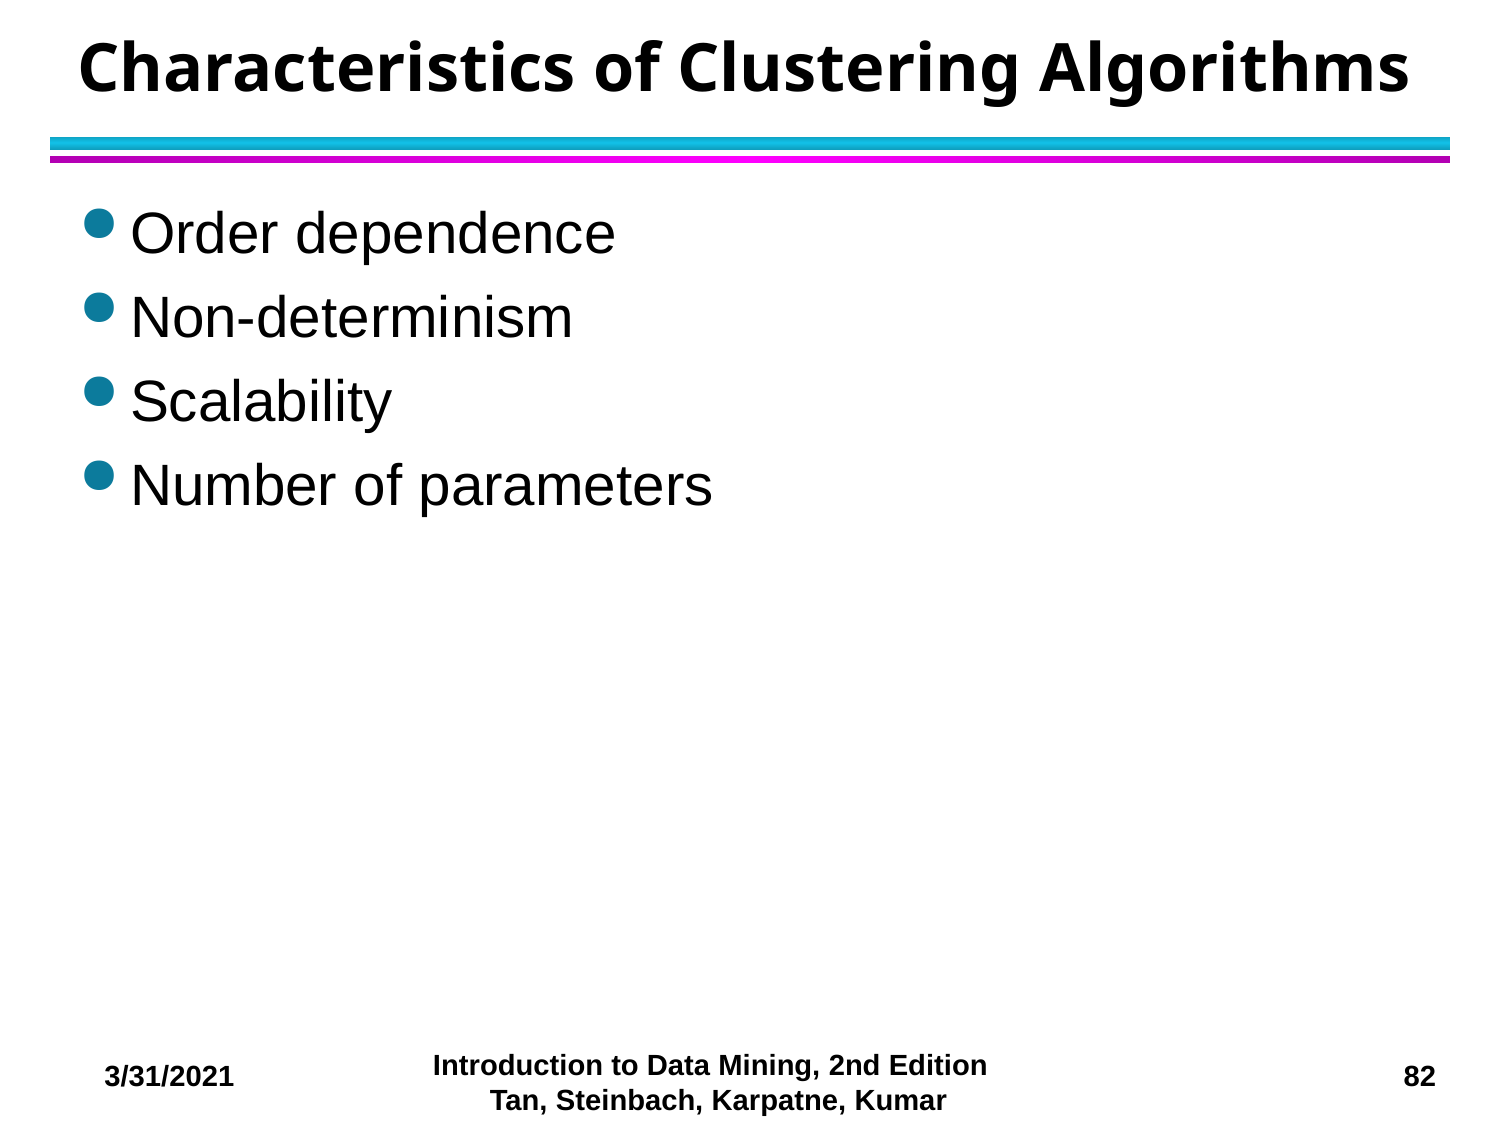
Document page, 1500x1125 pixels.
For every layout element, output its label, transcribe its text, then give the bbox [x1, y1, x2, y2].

list Order dependence Non-determinism Scalability Number of parameters [67, 187, 1432, 1038]
title Characteristics of Clustering Algorithms [62, 24, 1450, 113]
